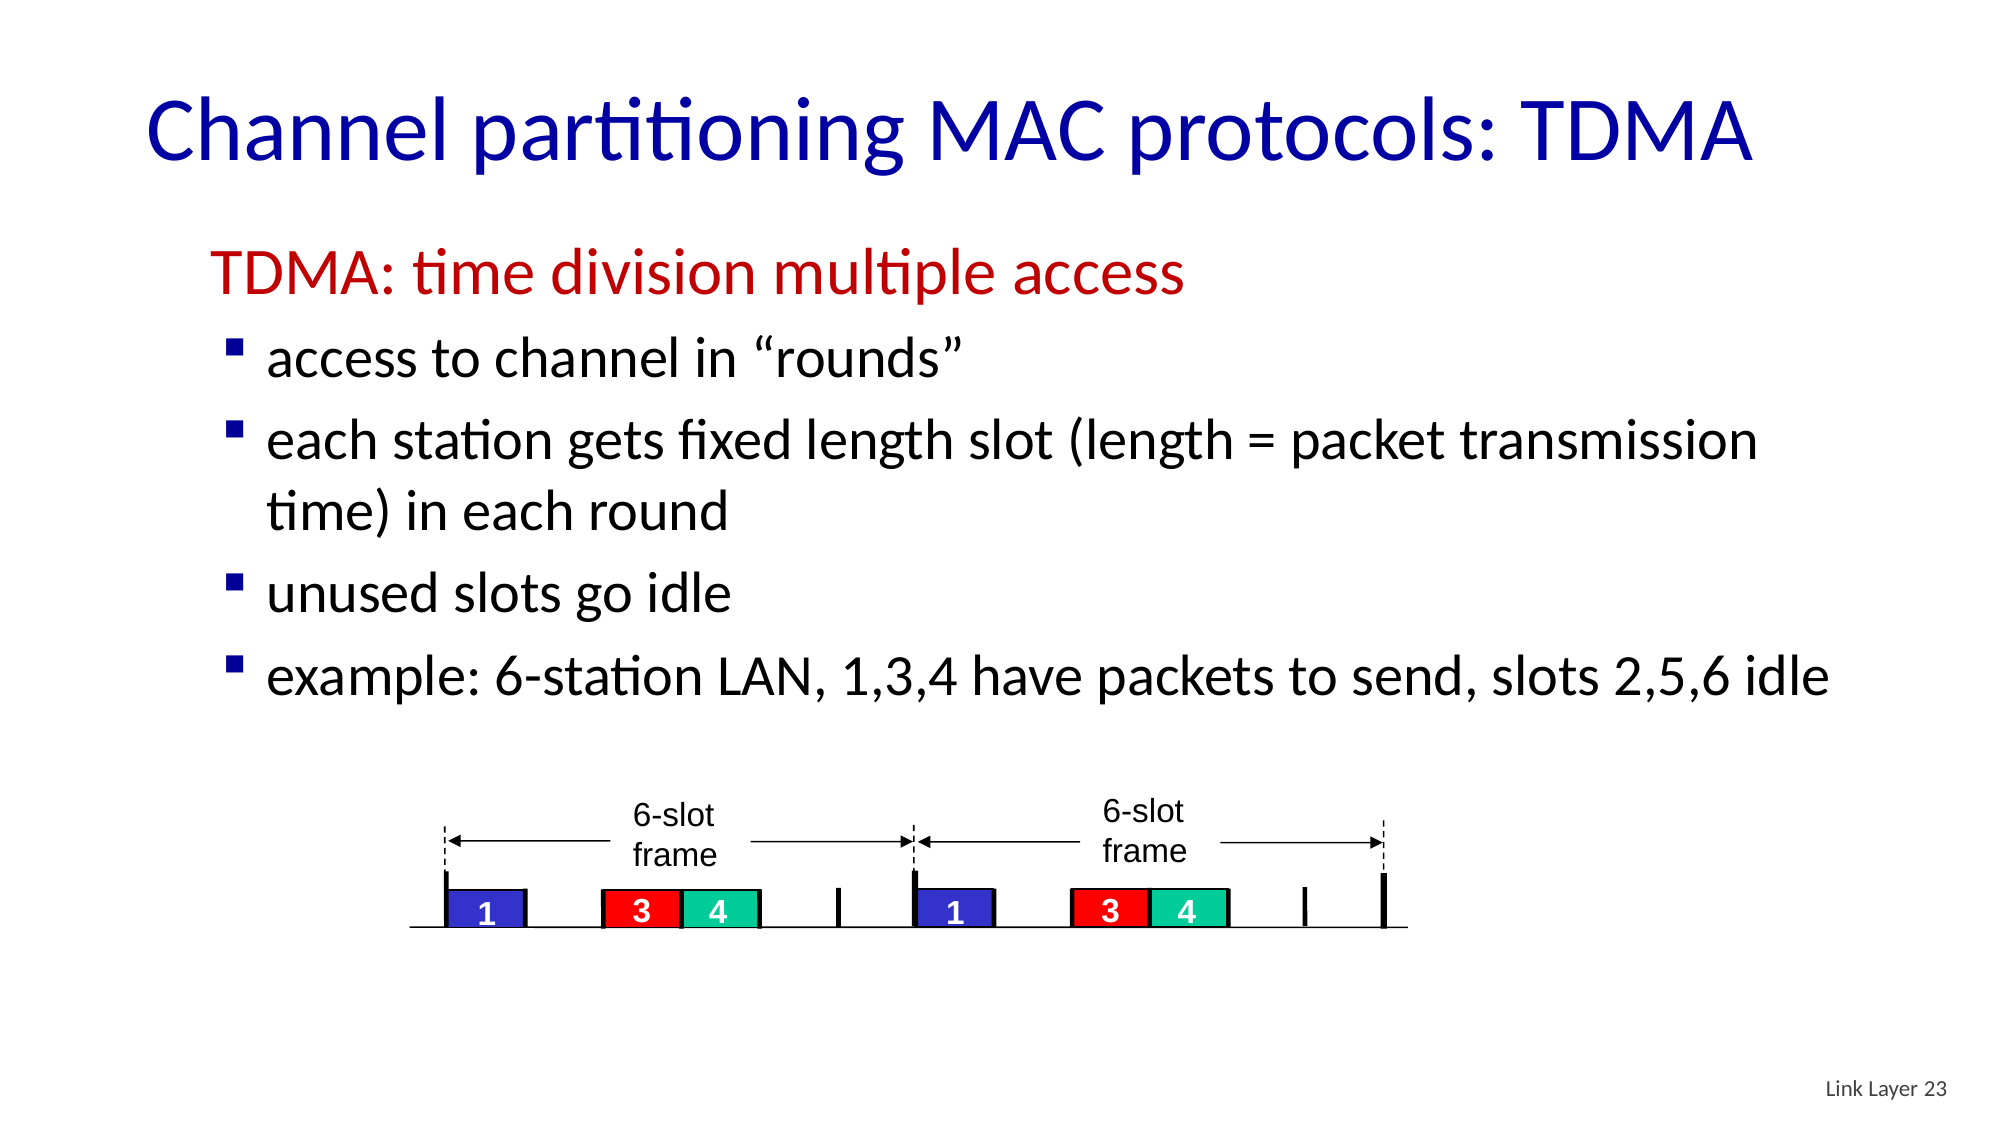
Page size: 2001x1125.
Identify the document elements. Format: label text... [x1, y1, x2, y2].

text_box TDMA: time division multiple access access to channel in “rounds” each station gets fixed length slot (length = packet transmission time) in each round unused slots go idle example: 6-station LAN, 1,3,4 have packets to send, slots 2,5,6 idle [195, 239, 1874, 720]
slide_number Link Layer 23 [1512, 1056, 1963, 1117]
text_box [409, 781, 1408, 940]
title Channel partitioning MAC protocols: TDMA [131, 57, 1857, 205]
